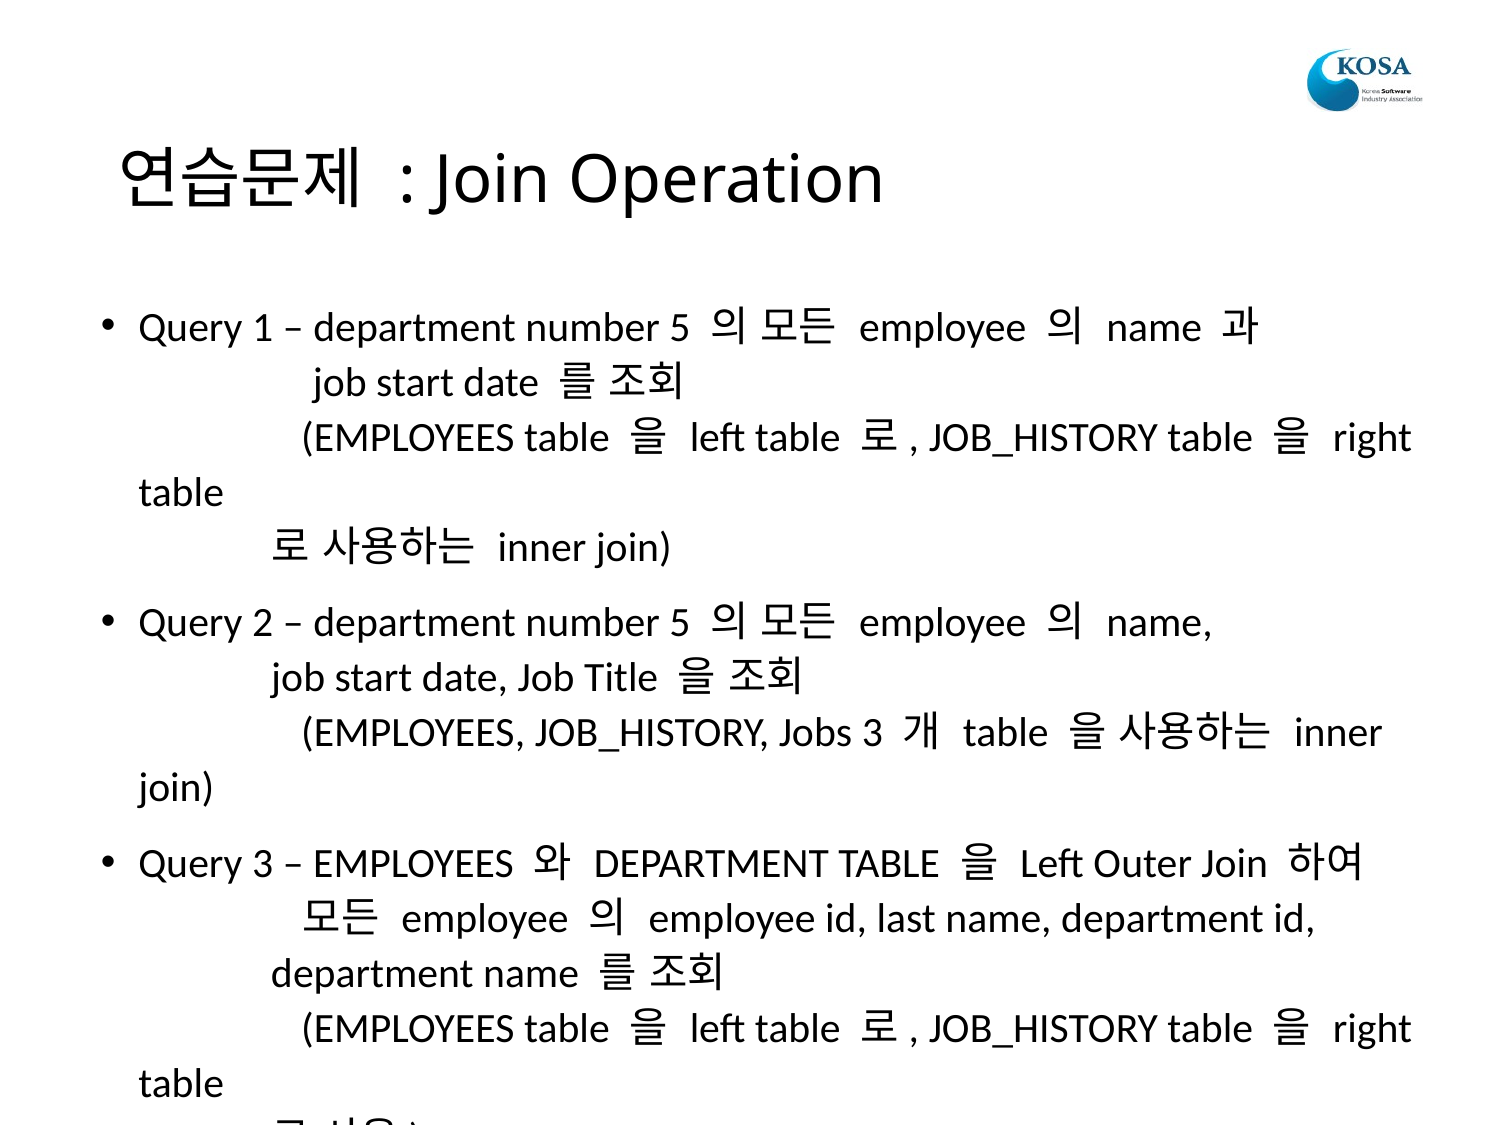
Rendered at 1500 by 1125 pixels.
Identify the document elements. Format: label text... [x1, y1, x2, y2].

picture [1306, 48, 1423, 112]
title 연습문제 : Join Operation [103, 113, 1397, 250]
list Query 1 – department number 5 의 모든 employee 의 name 과 job start date 를 조회 (EMPLOYEES table 을 left table 로, JOB_HISTORY table 을 right table 로 사용하는 inner join) Query 2 – department number 5 의 모든 employee 의 name, job start date, Job Title 을 조회 (EMPLOYEES, JOB_HISTORY, Jobs 3 개 table 을 사용하는 inner join) Query 3 – EMPLOYEES 와 DEPARTMENT TABLE 을 Left Outer Join 하여 모든 employee 의 employee id, last name, department id, department name 를 조회 (EMPLOYEES table 을 left table 로, JOB_HISTORY table 을 right table 로 사용) [85, 286, 1457, 1012]
